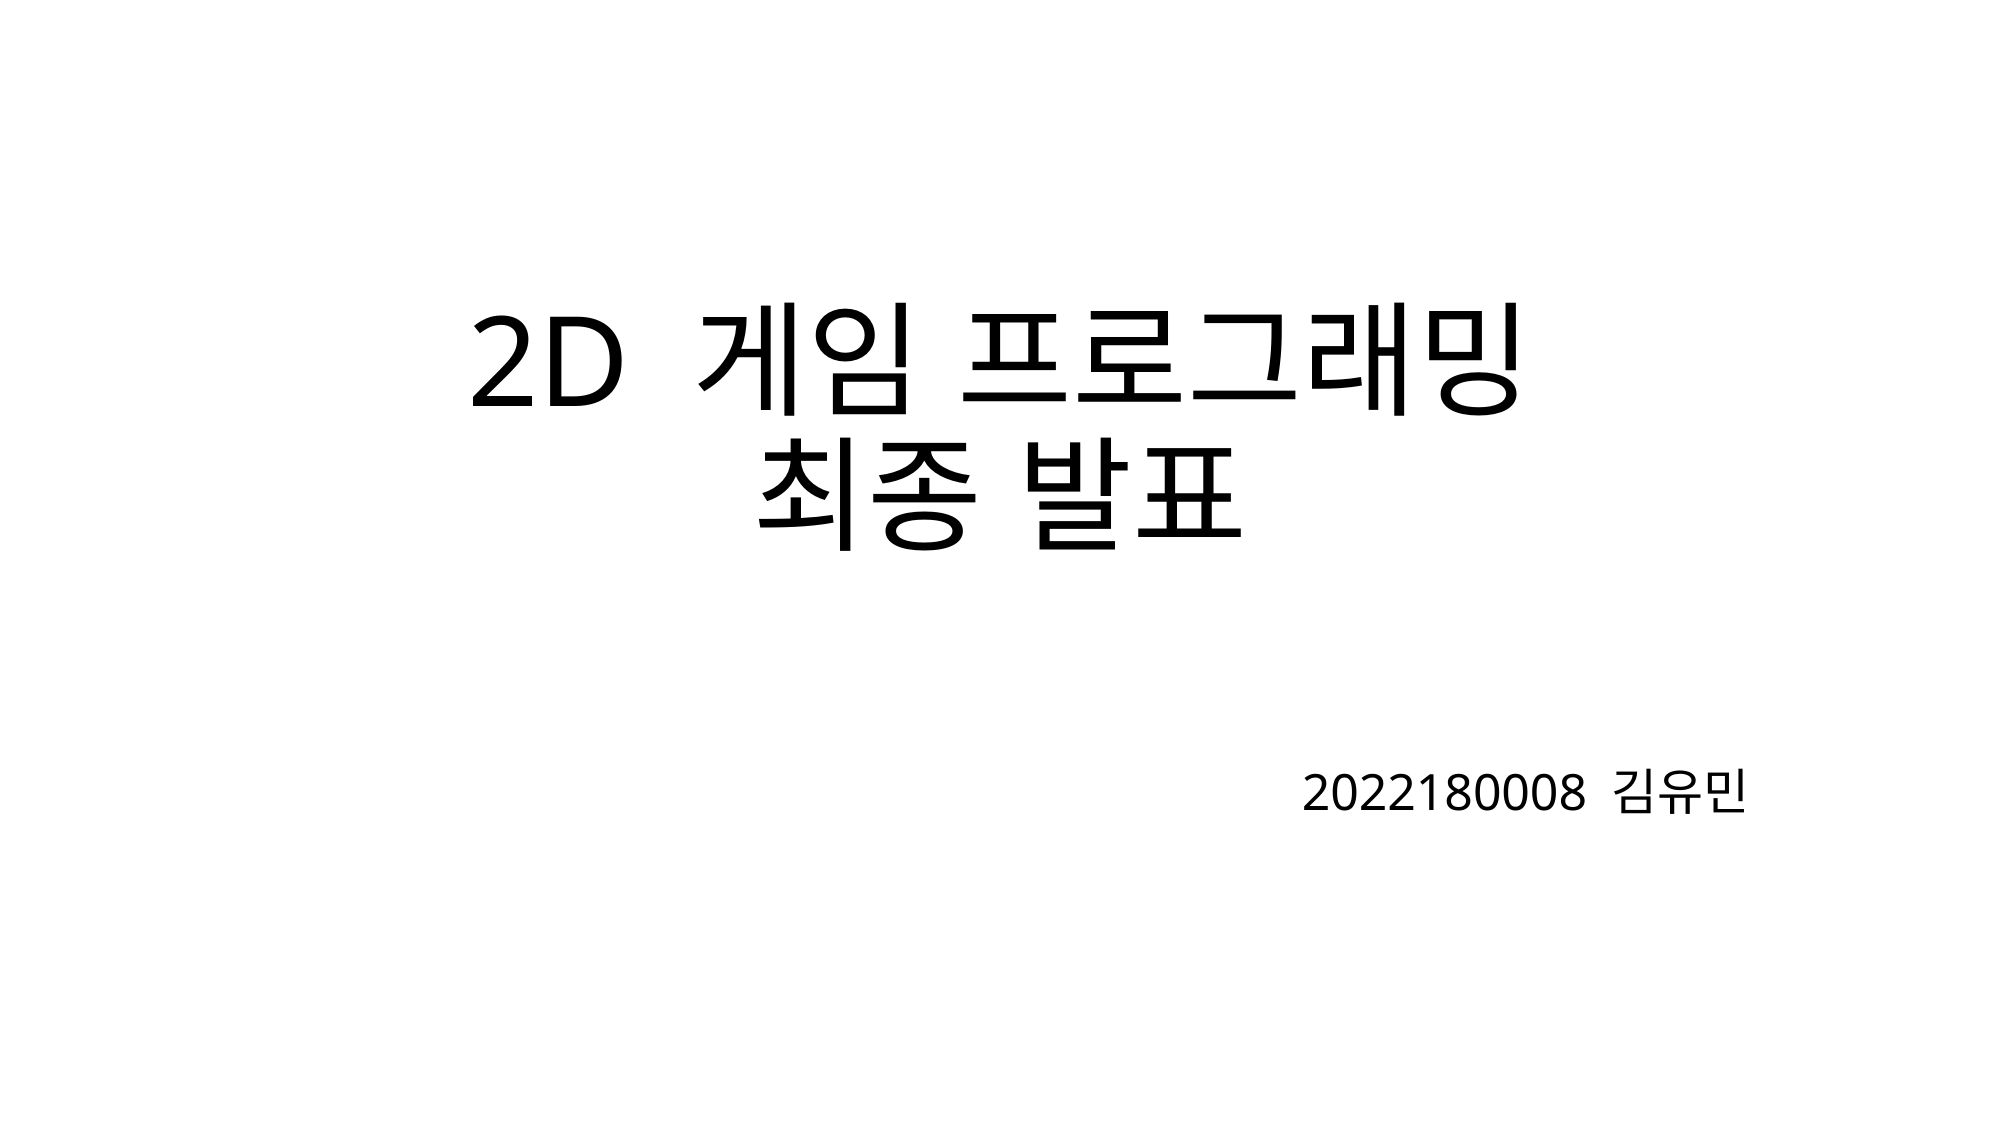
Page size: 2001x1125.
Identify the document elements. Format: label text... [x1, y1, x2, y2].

title 2D 게임 프로그래밍 최종 발표 [249, 184, 1750, 576]
subtitle 2022180008 김유민 [264, 759, 1765, 1032]
